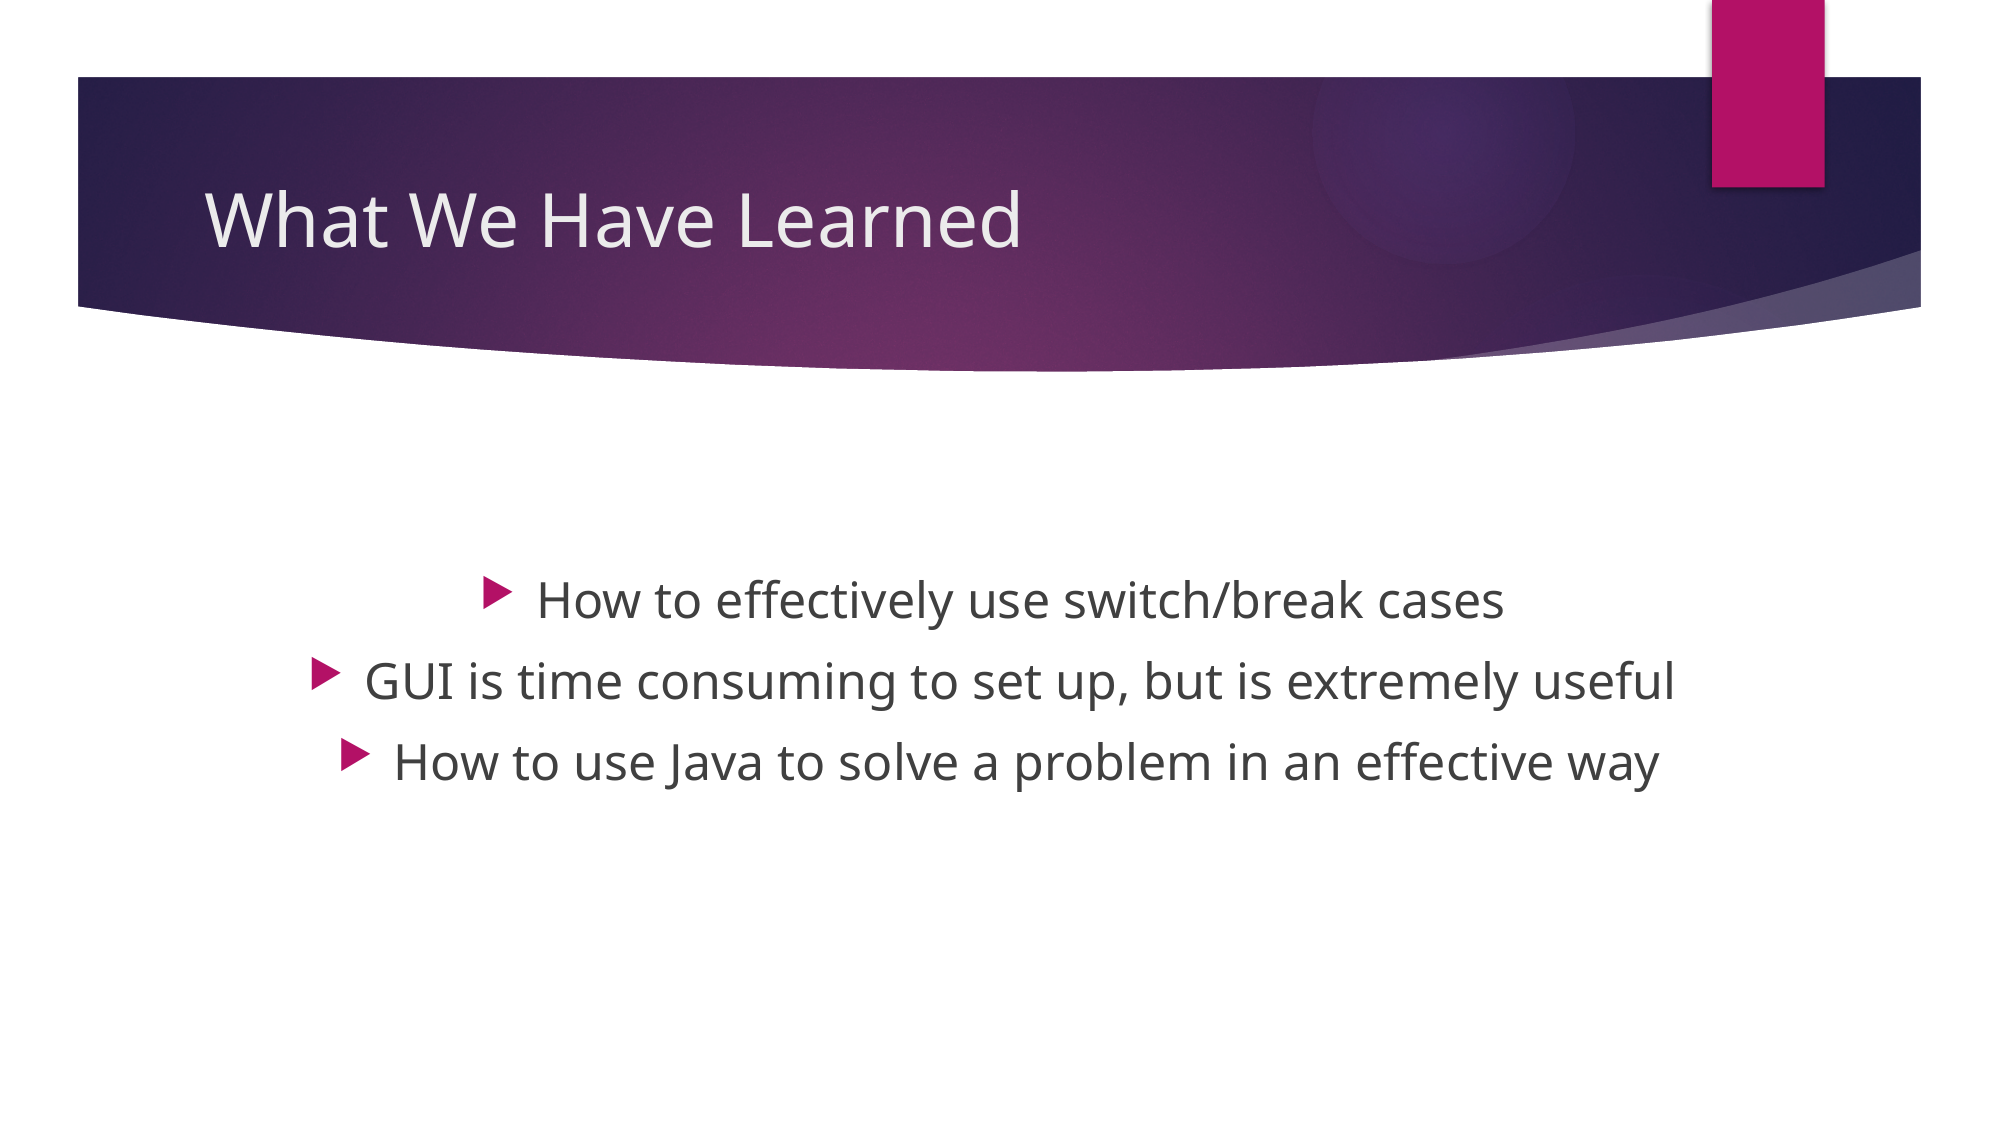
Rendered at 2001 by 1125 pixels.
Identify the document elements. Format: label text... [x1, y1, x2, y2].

title What We Have Learned [189, 159, 1627, 276]
list How to effectively use switch/break cases GUI is time consuming to set up, but is extremely useful How to use Java to solve a problem in an effective way [275, 431, 1724, 993]
